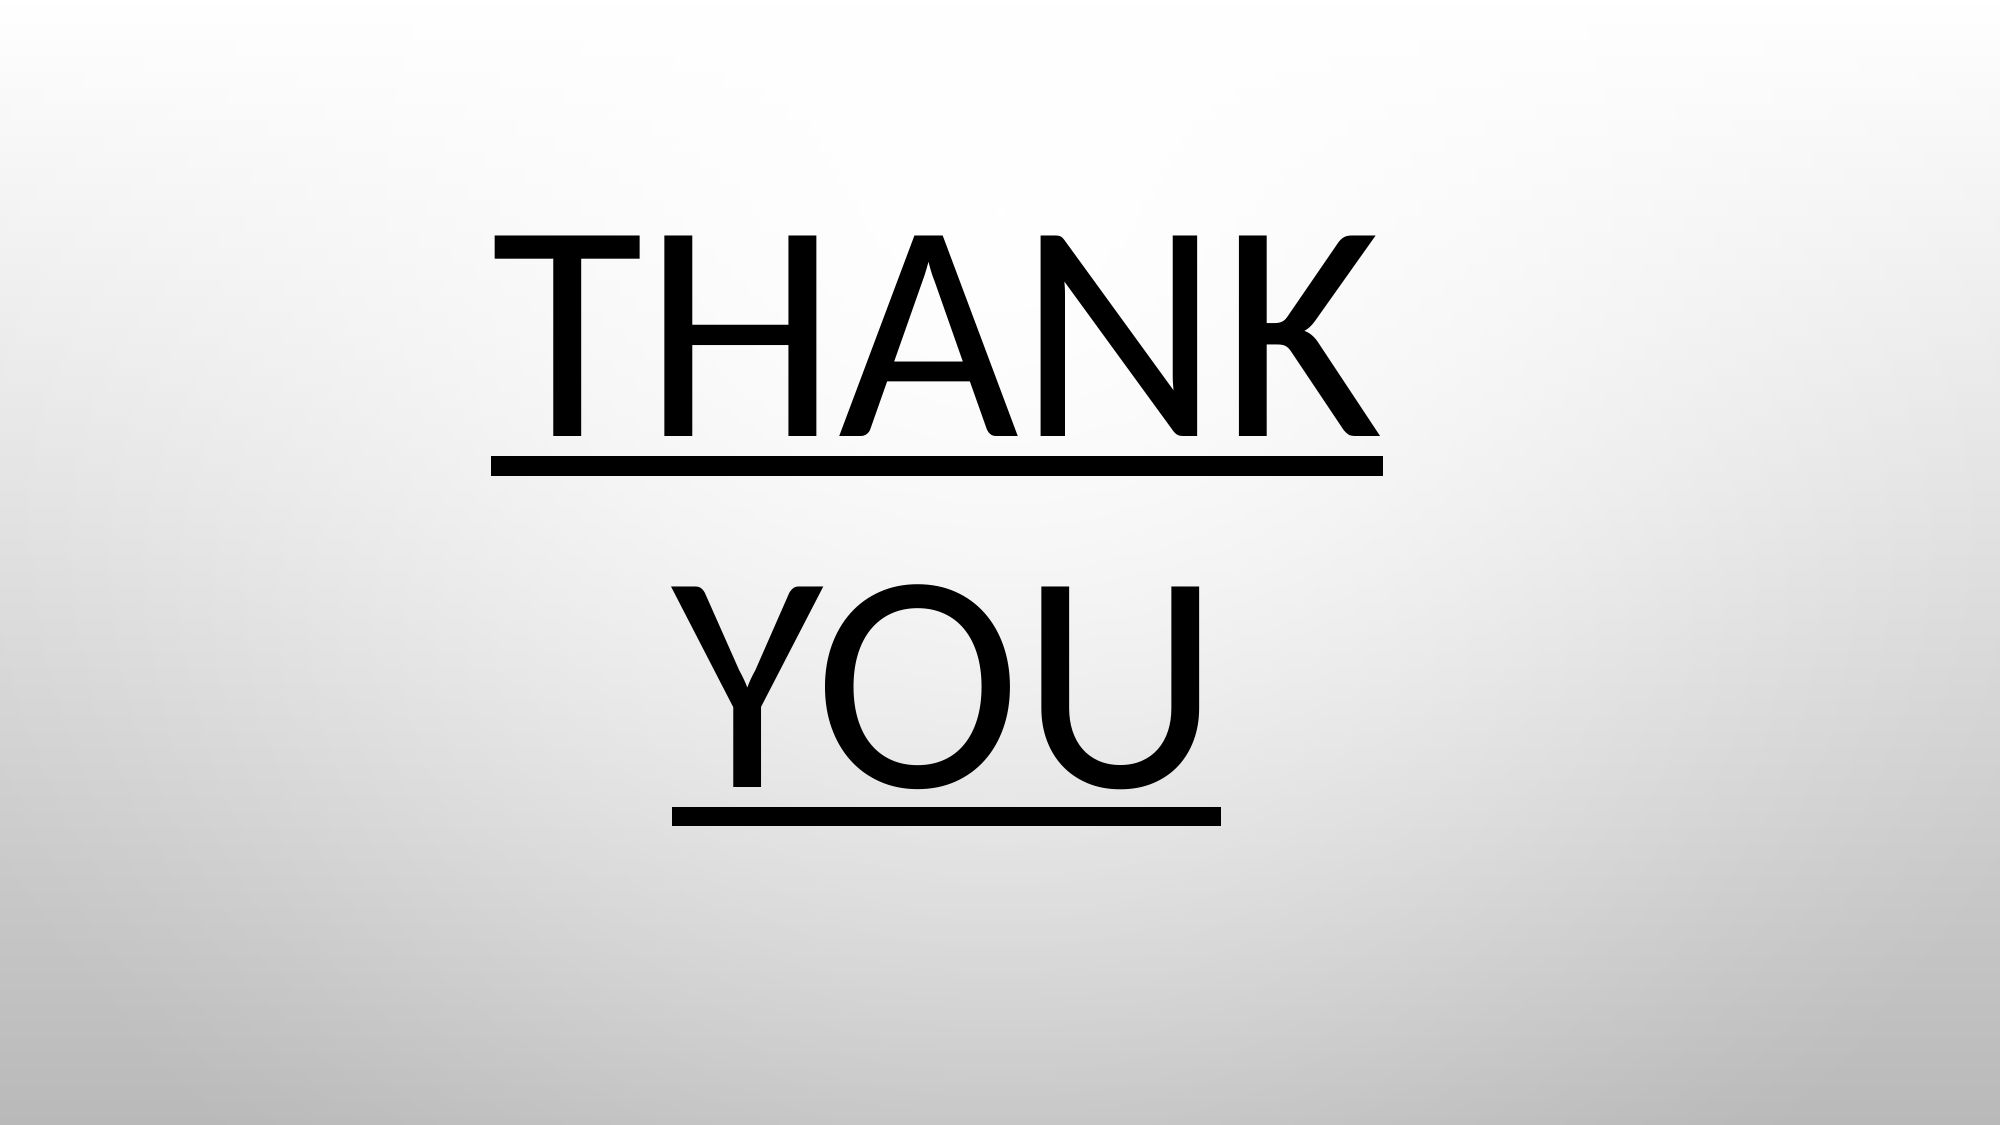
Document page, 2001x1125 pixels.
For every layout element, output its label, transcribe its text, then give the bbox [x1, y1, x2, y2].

text_box YOU [657, 467, 1657, 857]
picture [0, 0, 2000, 1125]
text_box THANK [476, 116, 1524, 507]
